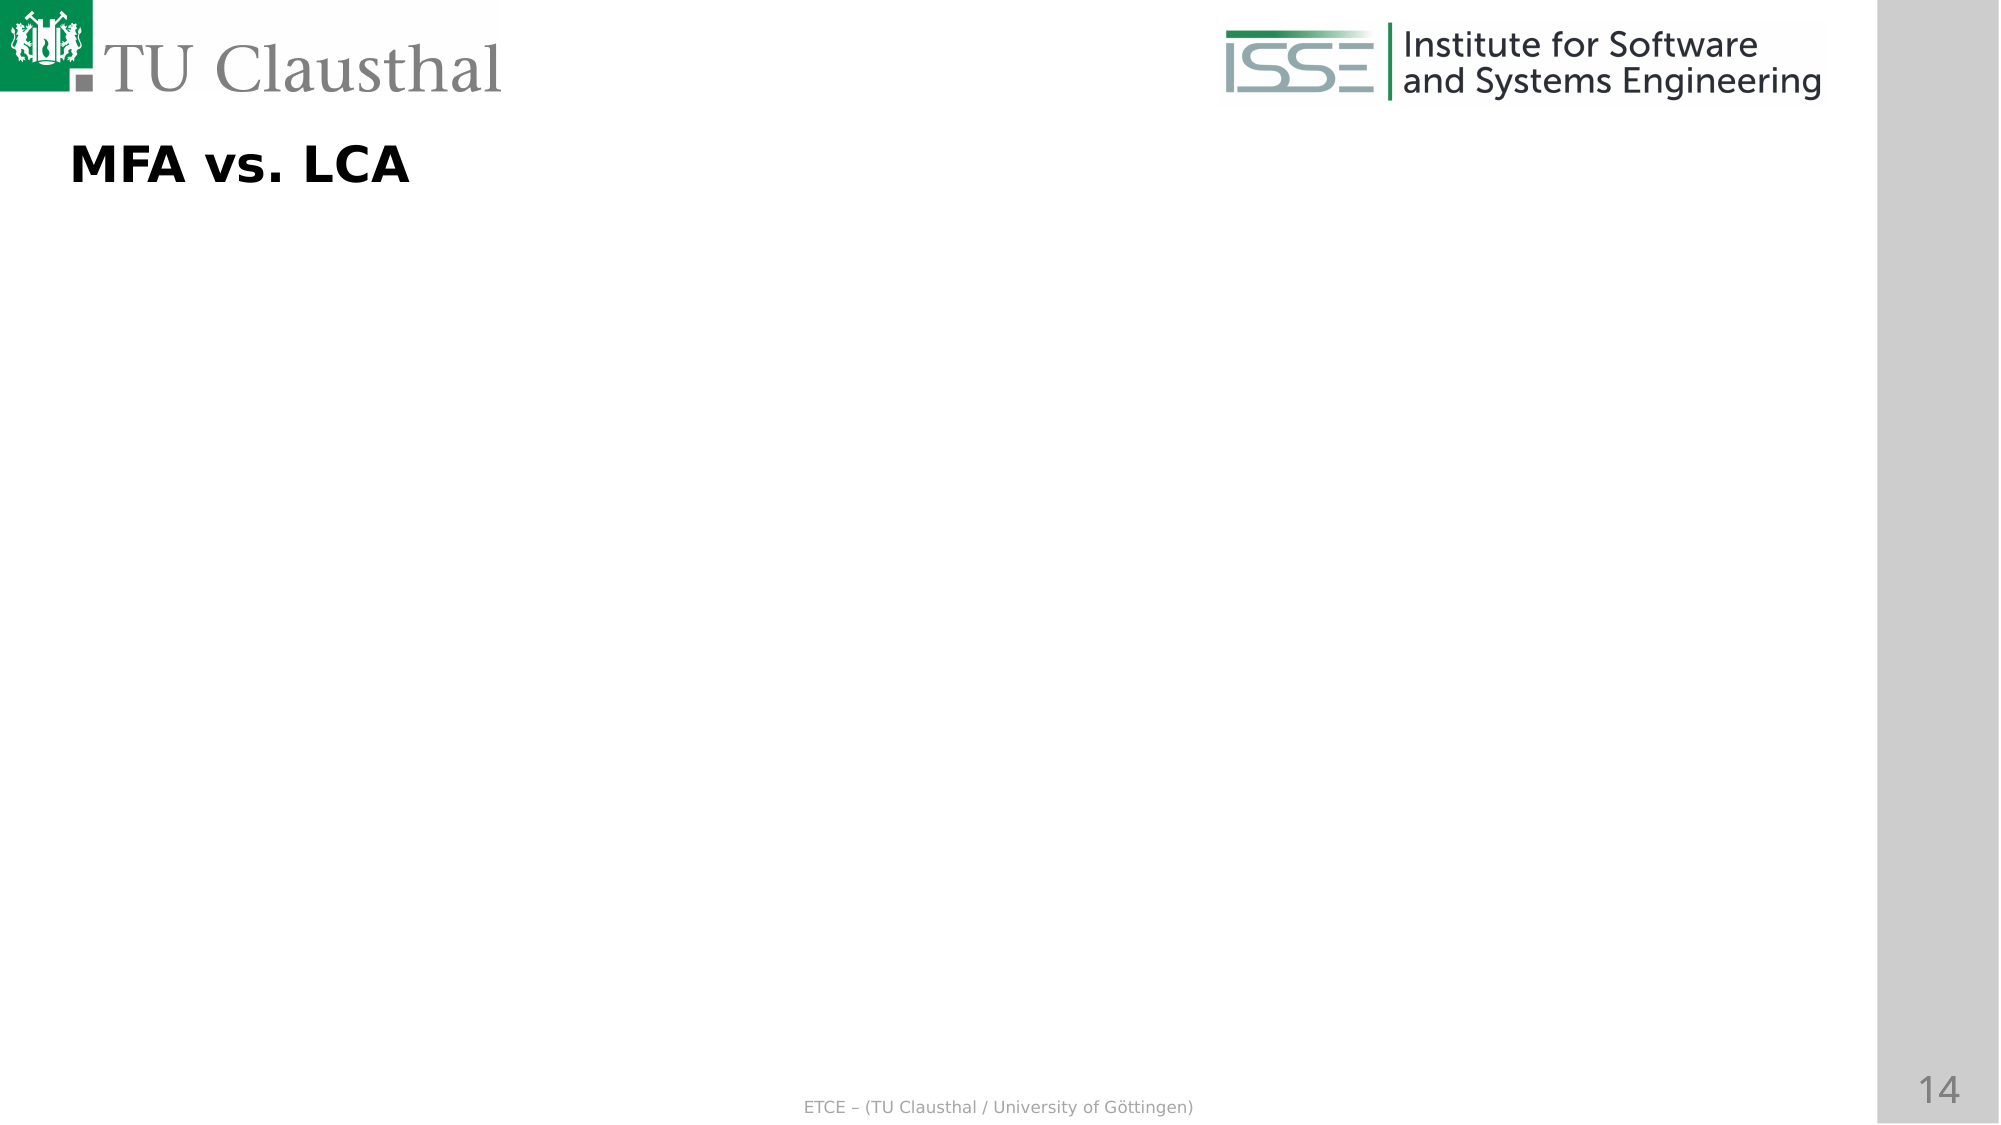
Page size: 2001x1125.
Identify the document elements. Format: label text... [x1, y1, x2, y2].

picture [0, 0, 501, 92]
picture [1218, 22, 1826, 107]
text_box MFA vs. LCA [55, 125, 1818, 207]
